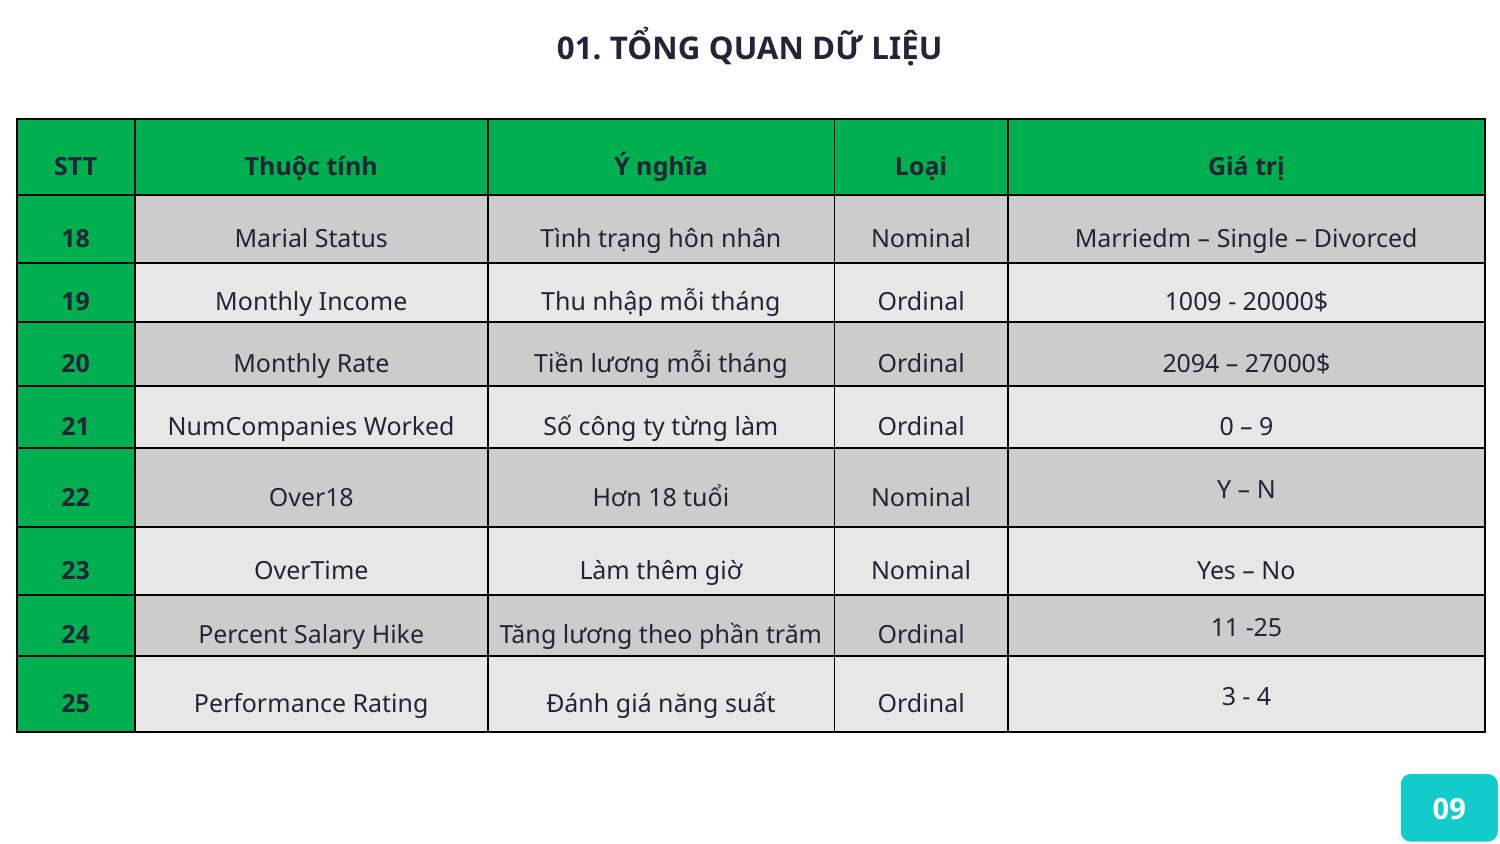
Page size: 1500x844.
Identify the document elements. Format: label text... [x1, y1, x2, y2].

table_cell Monthly Rate [136, 323, 487, 385]
table_cell Số công ty từng làm [489, 387, 834, 447]
table_cell Hơn 18 tuổi [489, 449, 834, 526]
table_cell Percent Salary Hike [136, 596, 487, 655]
table_cell Marriedm – Single – Divorced [1009, 196, 1484, 262]
table_cell NumCompanies Worked [136, 387, 487, 447]
table_cell Đánh giá năng suất [489, 657, 834, 731]
table_cell Ordinal [835, 596, 1007, 655]
table_cell Ordinal [835, 387, 1007, 447]
table_cell Tăng lương theo phần trăm [489, 596, 834, 655]
table_cell Over18 [136, 449, 487, 526]
table_cell Thu nhập mỗi tháng [489, 264, 834, 321]
table_cell Y – N [1009, 449, 1484, 526]
table_header Ý nghĩa [489, 120, 834, 194]
table_cell 1009 - 20000$ [1009, 264, 1484, 321]
title 01. TỔNG QUAN DỮ LIỆU [0, 0, 1500, 94]
table_cell Nominal [835, 449, 1007, 526]
table_cell Nominal [835, 196, 1007, 262]
table_cell 20 [18, 323, 134, 385]
table_cell 23 [18, 528, 134, 594]
table_cell 24 [18, 596, 134, 655]
table_cell Monthly Income [136, 264, 487, 321]
table_cell 19 [18, 264, 134, 321]
table_cell 0 – 9 [1009, 387, 1484, 447]
table_cell 21 [18, 387, 134, 447]
table_cell Ordinal [835, 323, 1007, 385]
table_cell Tiền lương mỗi tháng [489, 323, 834, 385]
table_cell Tình trạng hôn nhân [489, 196, 834, 262]
table_header Thuộc tính [136, 120, 487, 194]
table_cell Ordinal [835, 264, 1007, 321]
table_cell 11 -25 [1009, 596, 1484, 655]
text_box 09 [1396, 769, 1500, 844]
table_cell Marial Status [136, 196, 487, 262]
table_cell 3 - 4 [1009, 657, 1484, 731]
table_cell 22 [18, 449, 134, 526]
table_cell Ordinal [835, 657, 1007, 731]
table_header STT [18, 120, 134, 194]
table_cell Nominal [835, 528, 1007, 594]
table_cell 18 [18, 196, 134, 262]
table_cell OverTime [136, 528, 487, 594]
table_cell Yes – No [1009, 528, 1484, 594]
table_cell 25 [18, 657, 134, 731]
table_cell 2094 – 27000$ [1009, 323, 1484, 385]
table_cell Performance Rating [136, 657, 487, 731]
table_cell Làm thêm giờ [489, 528, 834, 594]
table_header Giá trị [1009, 120, 1484, 194]
table_header Loại [835, 120, 1007, 194]
